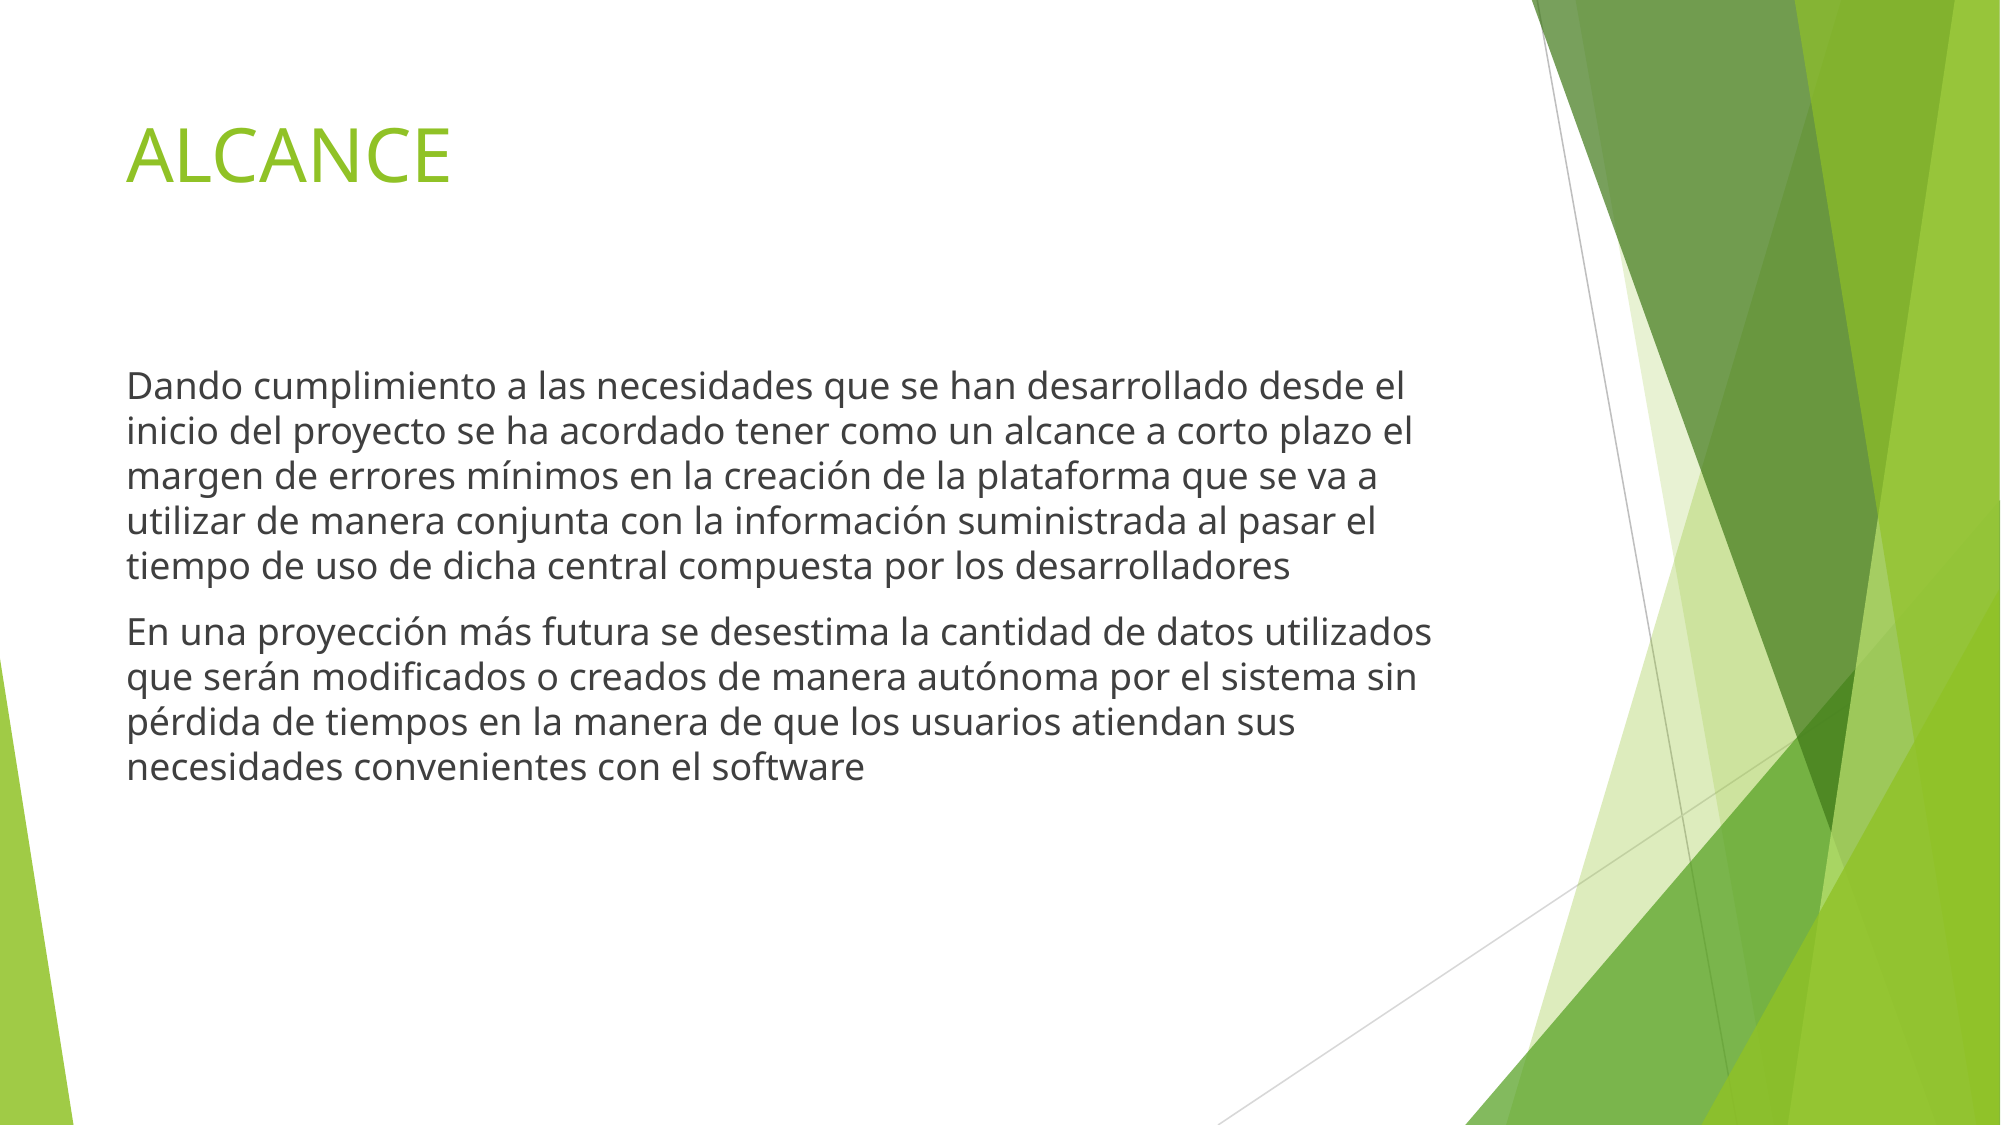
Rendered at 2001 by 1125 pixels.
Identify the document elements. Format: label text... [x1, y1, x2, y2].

title ALCANCE [111, 99, 1522, 317]
list Dando cumplimiento a las necesidades que se han desarrollado desde el inicio del proyecto se ha acordado tener como un alcance a corto plazo el margen de errores mínimos en la creación de la plataforma que se va a utilizar de manera conjunta con la información suministrada al pasar el tiempo de uso de dicha central compuesta por los desarrolladores En una proyección más futura se desestima la cantidad de datos utilizados que serán modificados o creados de manera autónoma por el sistema sin pérdida de tiempos en la manera de que los usuarios atiendan sus necesidades convenientes con el software [111, 354, 1522, 992]
